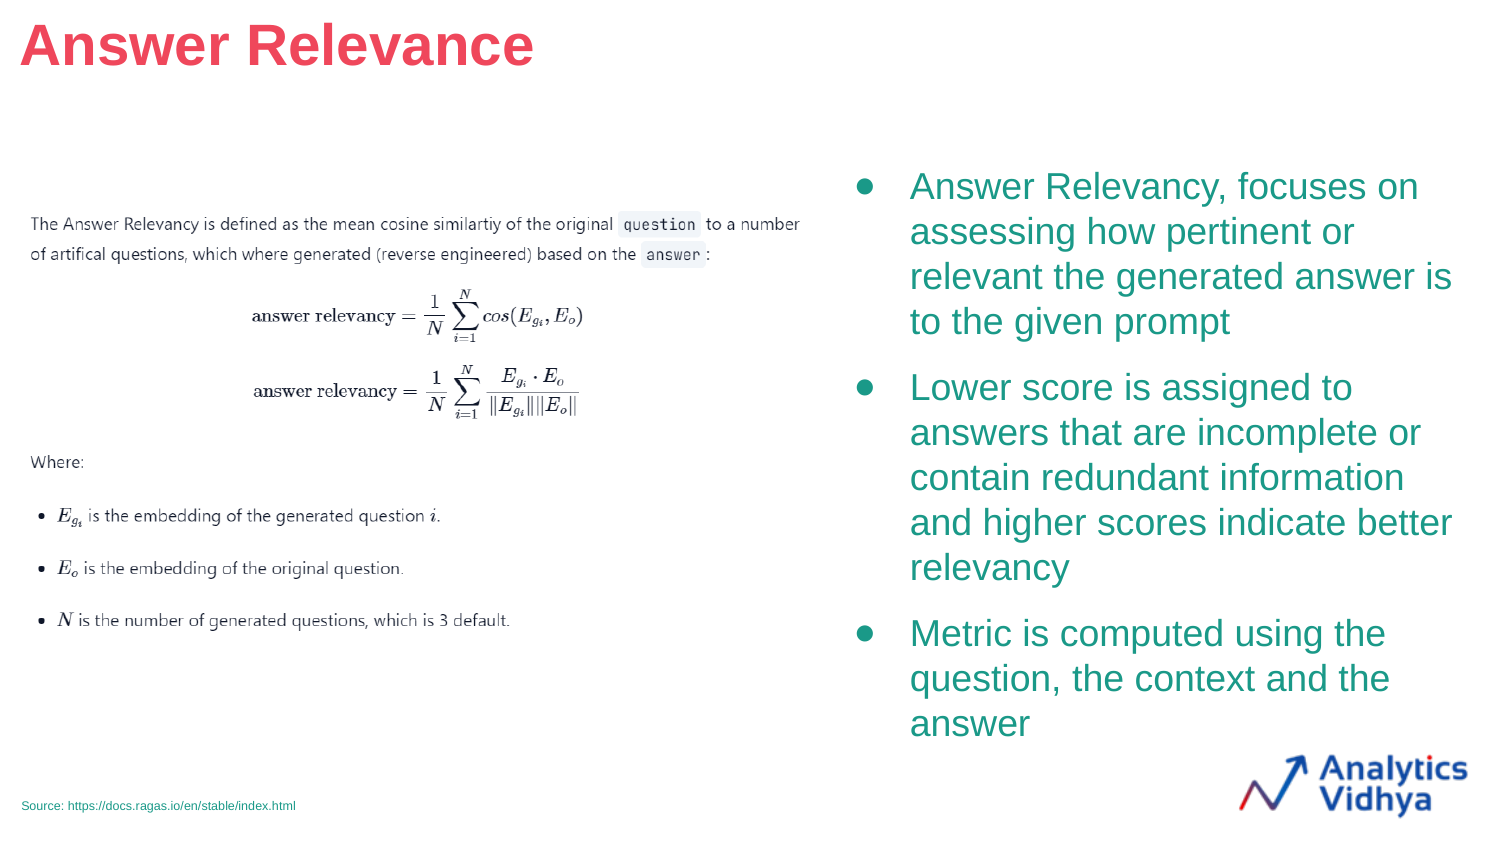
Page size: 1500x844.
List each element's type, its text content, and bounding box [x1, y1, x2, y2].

text_box Source: https://docs.ragas.io/en/stable/index.html [6, 790, 325, 821]
text_box Answer Relevancy, focuses on assessing how pertinent or relevant the generated answer is to the given prompt Lower score is assigned to answers that are incomplete or contain redundant information and higher scores indicate better relevancy Metric is computed using the question, the context and the answer [819, 146, 1477, 759]
picture [19, 205, 806, 639]
title Answer Relevance [19, 15, 1392, 86]
picture [1229, 749, 1478, 824]
